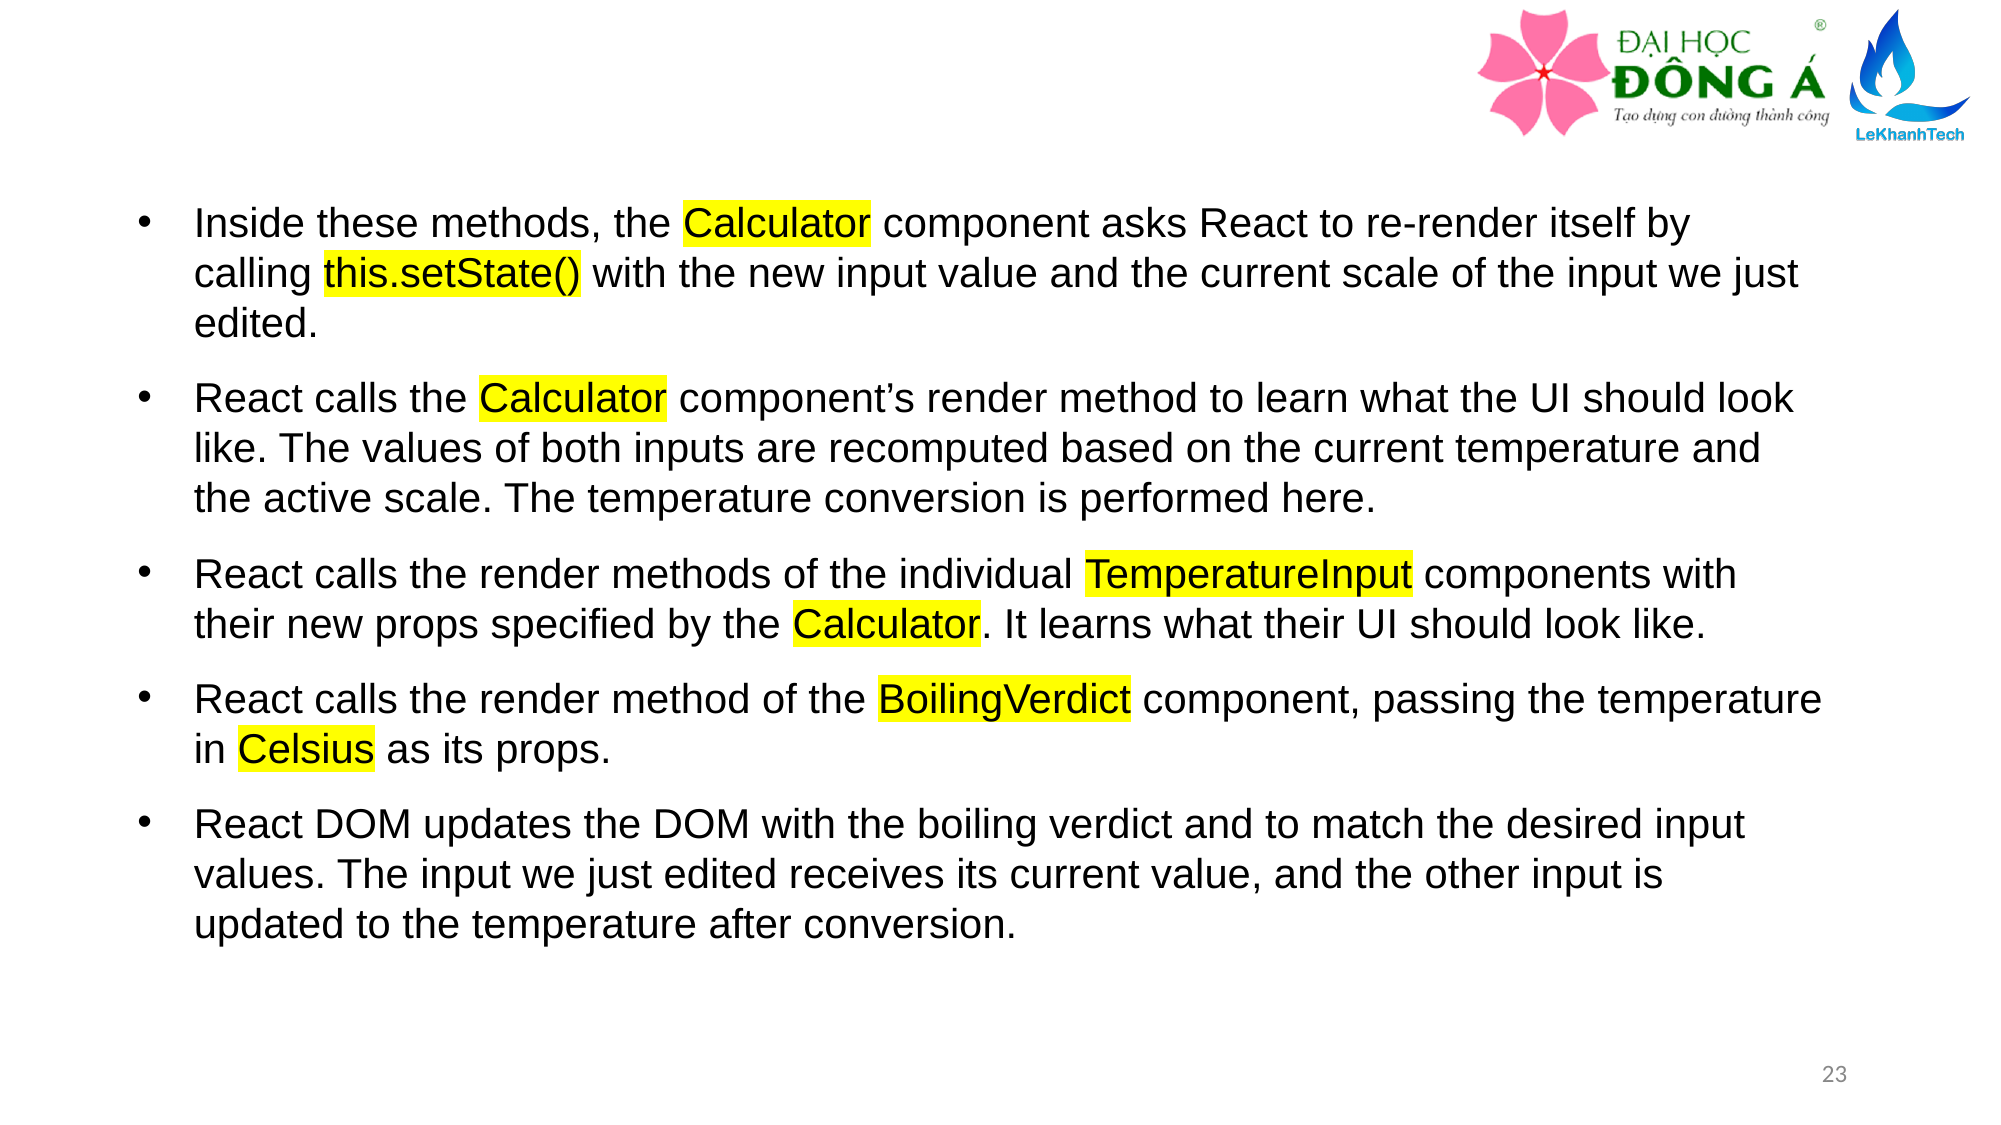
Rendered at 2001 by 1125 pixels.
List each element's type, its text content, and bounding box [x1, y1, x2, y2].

text_box Inside these methods, the Calculator component asks React to re-render itself by calling this.setState() with the new input value and the current scale of the input we just edited. React calls the Calculator component’s render method to learn what the UI should look like. The values of both inputs are recomputed based on the current temperature and the active scale. The temperature conversion is performed here. React calls the render methods of the individual TemperatureInput components with their new props specified by the Calculator. It learns what their UI should look like. React calls the render method of the BoilingVerdict component, passing the temperature in Celsius as its props. React DOM updates the DOM with the boiling verdict and to match the desired input values. The input we just edited receives its current value, and the other input is updated to the temperature after conversion. [122, 188, 1839, 954]
picture [1465, 5, 1980, 144]
slide_number 23 [1412, 1042, 1863, 1103]
